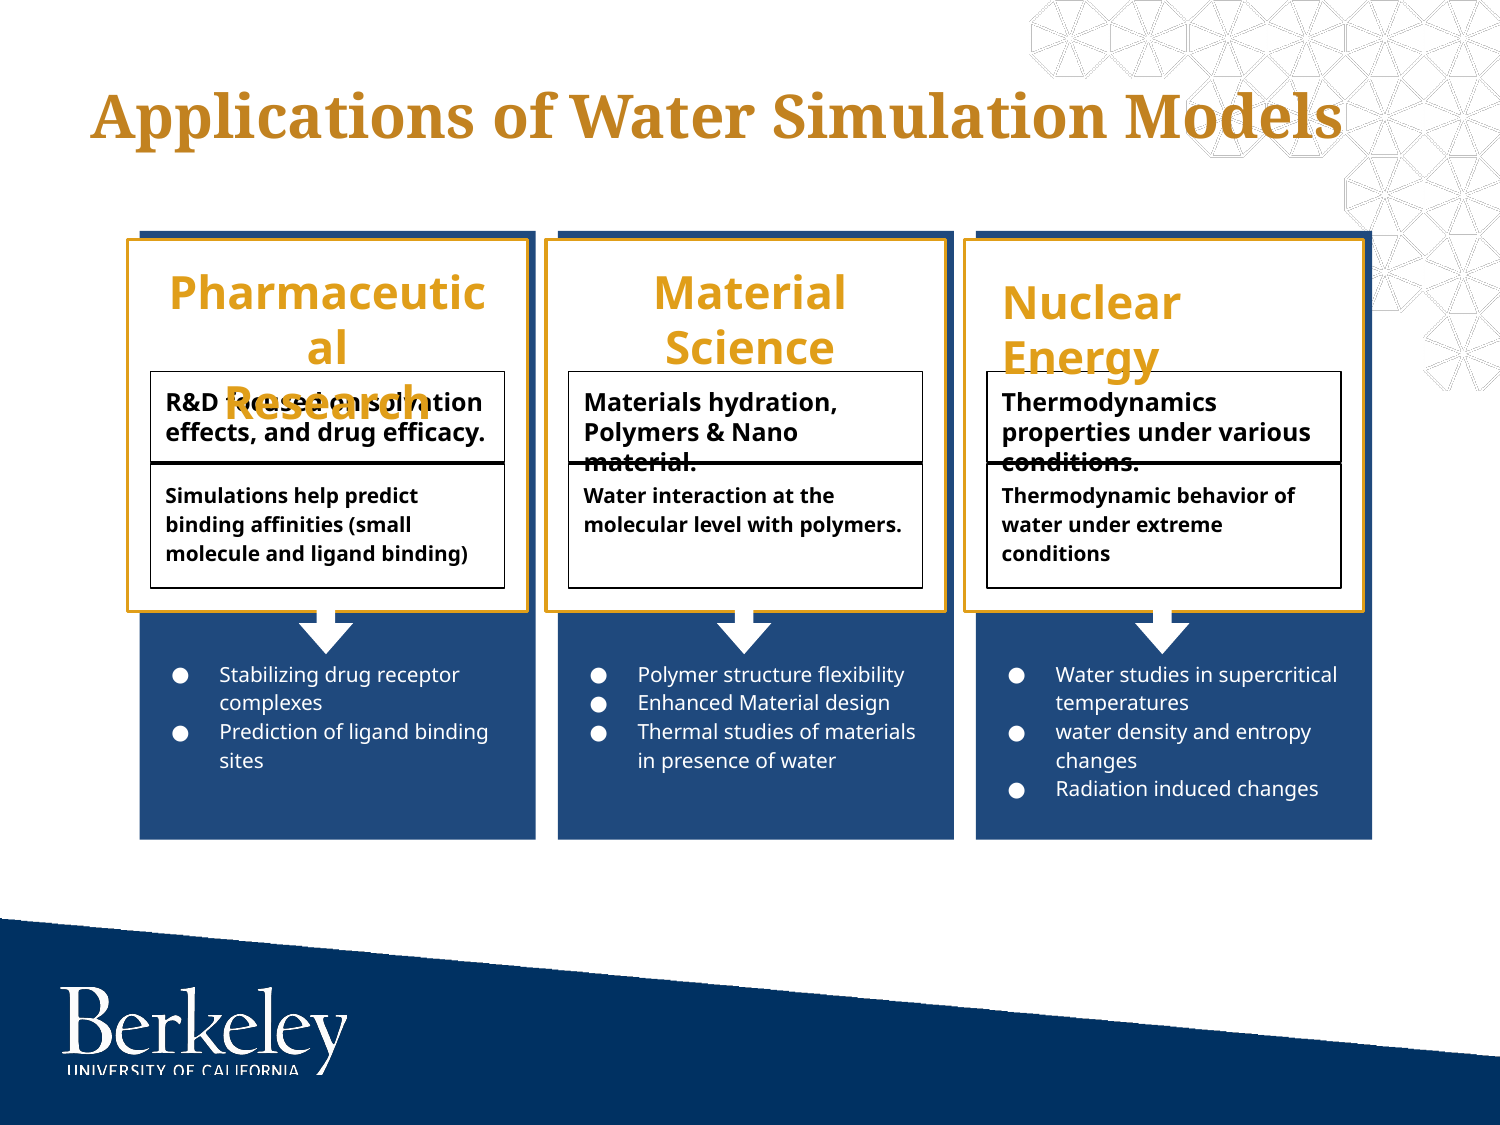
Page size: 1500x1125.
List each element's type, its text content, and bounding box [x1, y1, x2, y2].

picture [1029, 0, 1500, 391]
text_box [963, 230, 1373, 840]
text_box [127, 230, 536, 840]
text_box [545, 230, 955, 840]
picture [0, 918, 1500, 1125]
title Applications of Water Simulation Models [75, 54, 1402, 159]
